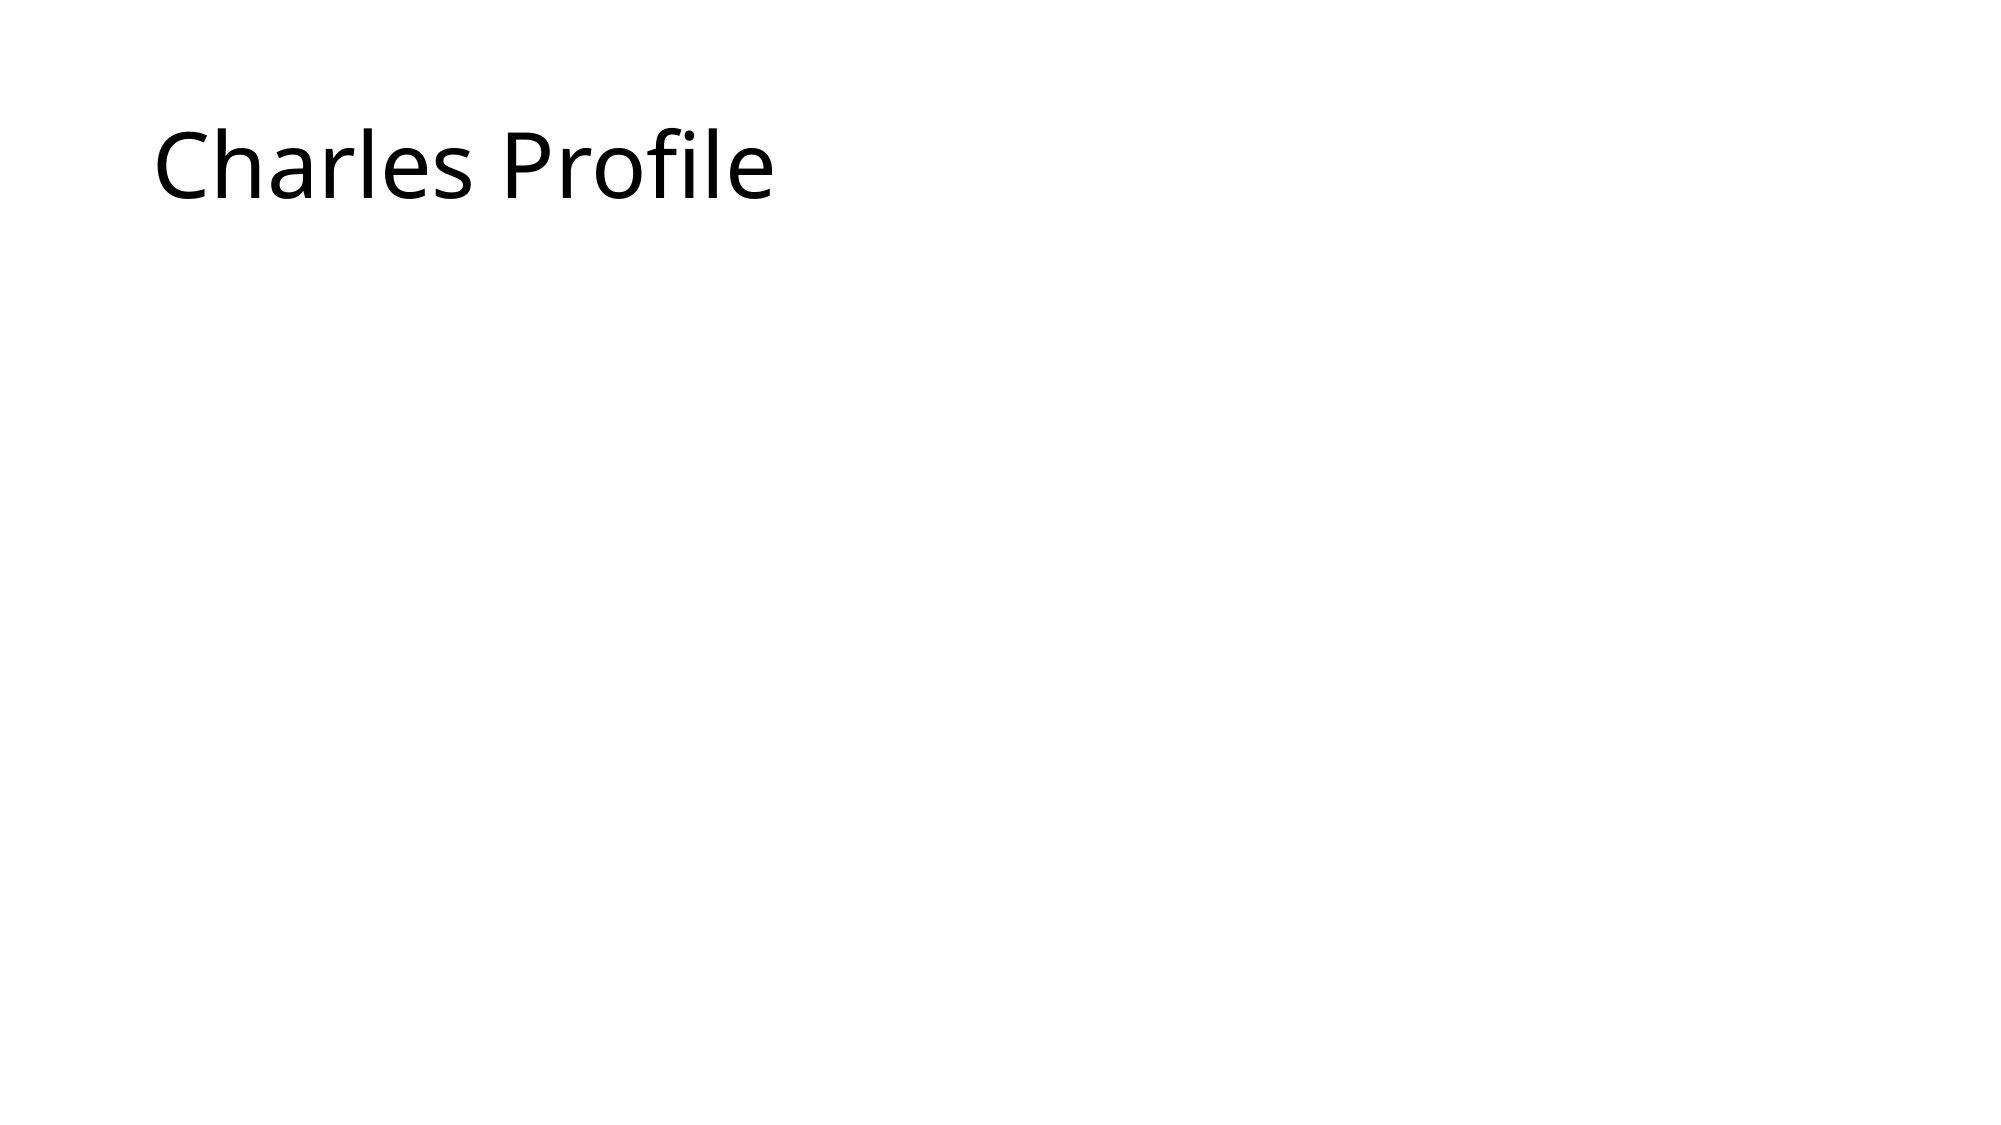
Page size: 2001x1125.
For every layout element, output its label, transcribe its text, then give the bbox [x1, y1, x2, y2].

title Charles Profile [137, 59, 1863, 278]
